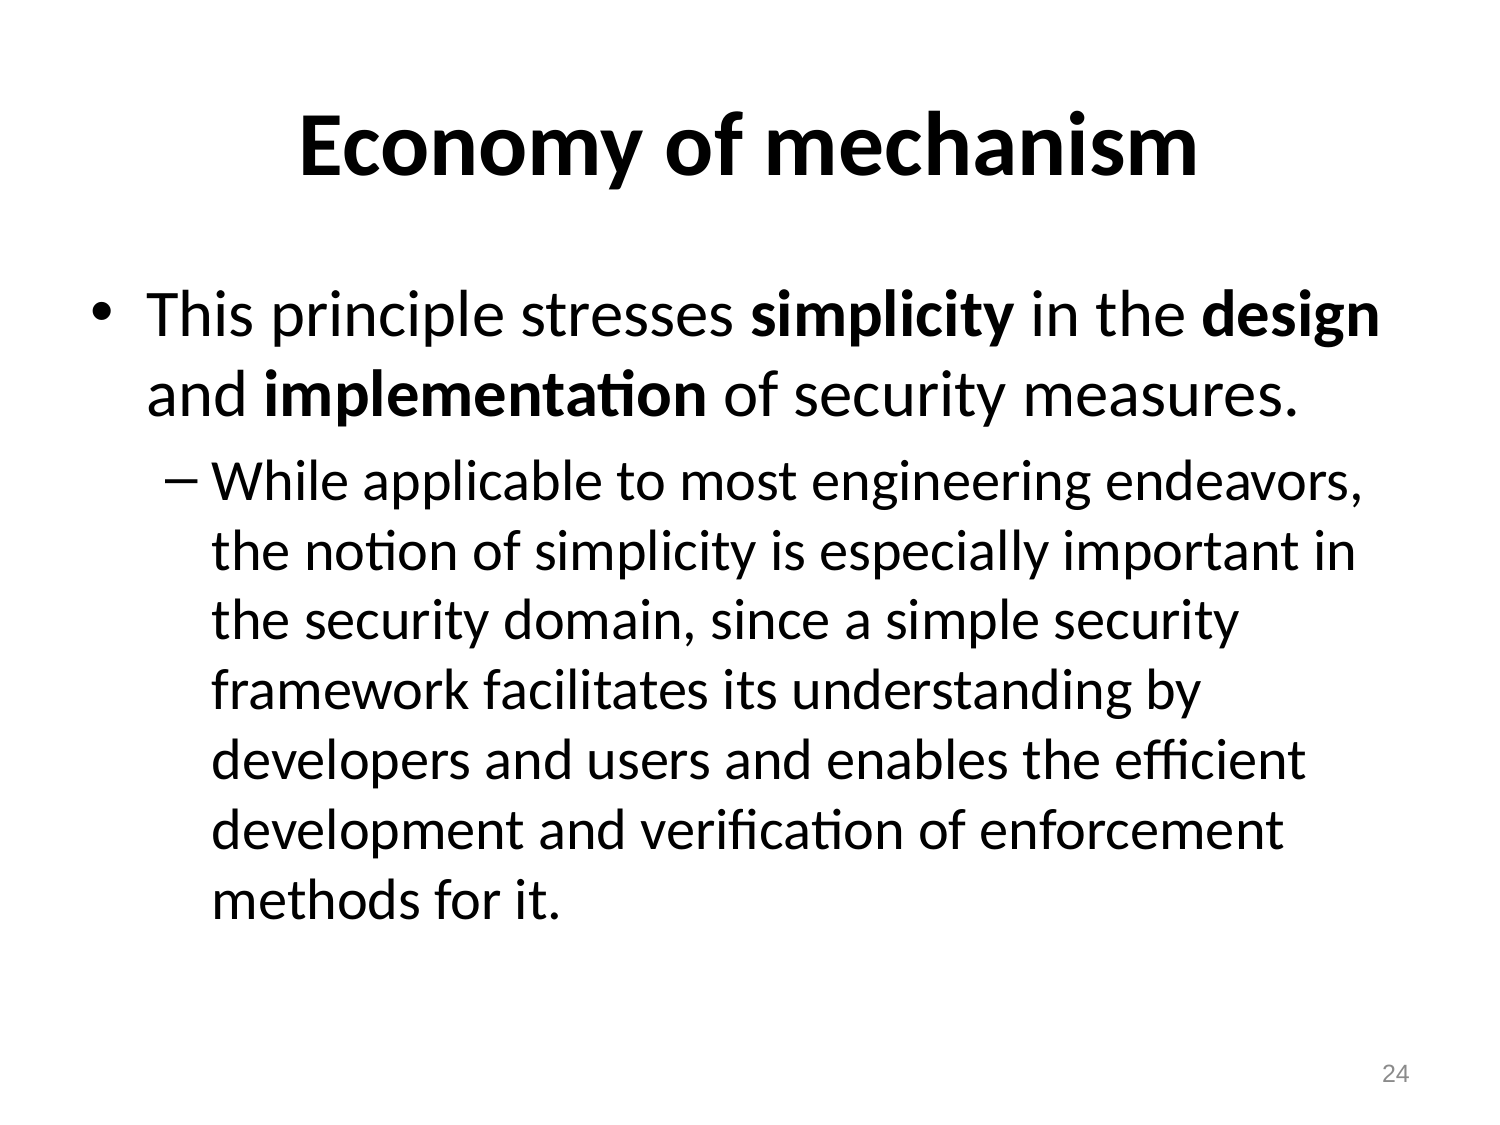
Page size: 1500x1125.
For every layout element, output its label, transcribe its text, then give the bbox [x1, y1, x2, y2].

list This principle stresses simplicity in the design and implementation of security measures. While applicable to most engineering endeavors, the notion of simplicity is especially important in the security domain, since a simple security framework facilitates its understanding by developers and users and enables the efficient development and verification of enforcement methods for it. [75, 262, 1425, 1005]
slide_number 24 [1074, 1042, 1425, 1103]
title Economy of mechanism [75, 45, 1425, 233]
